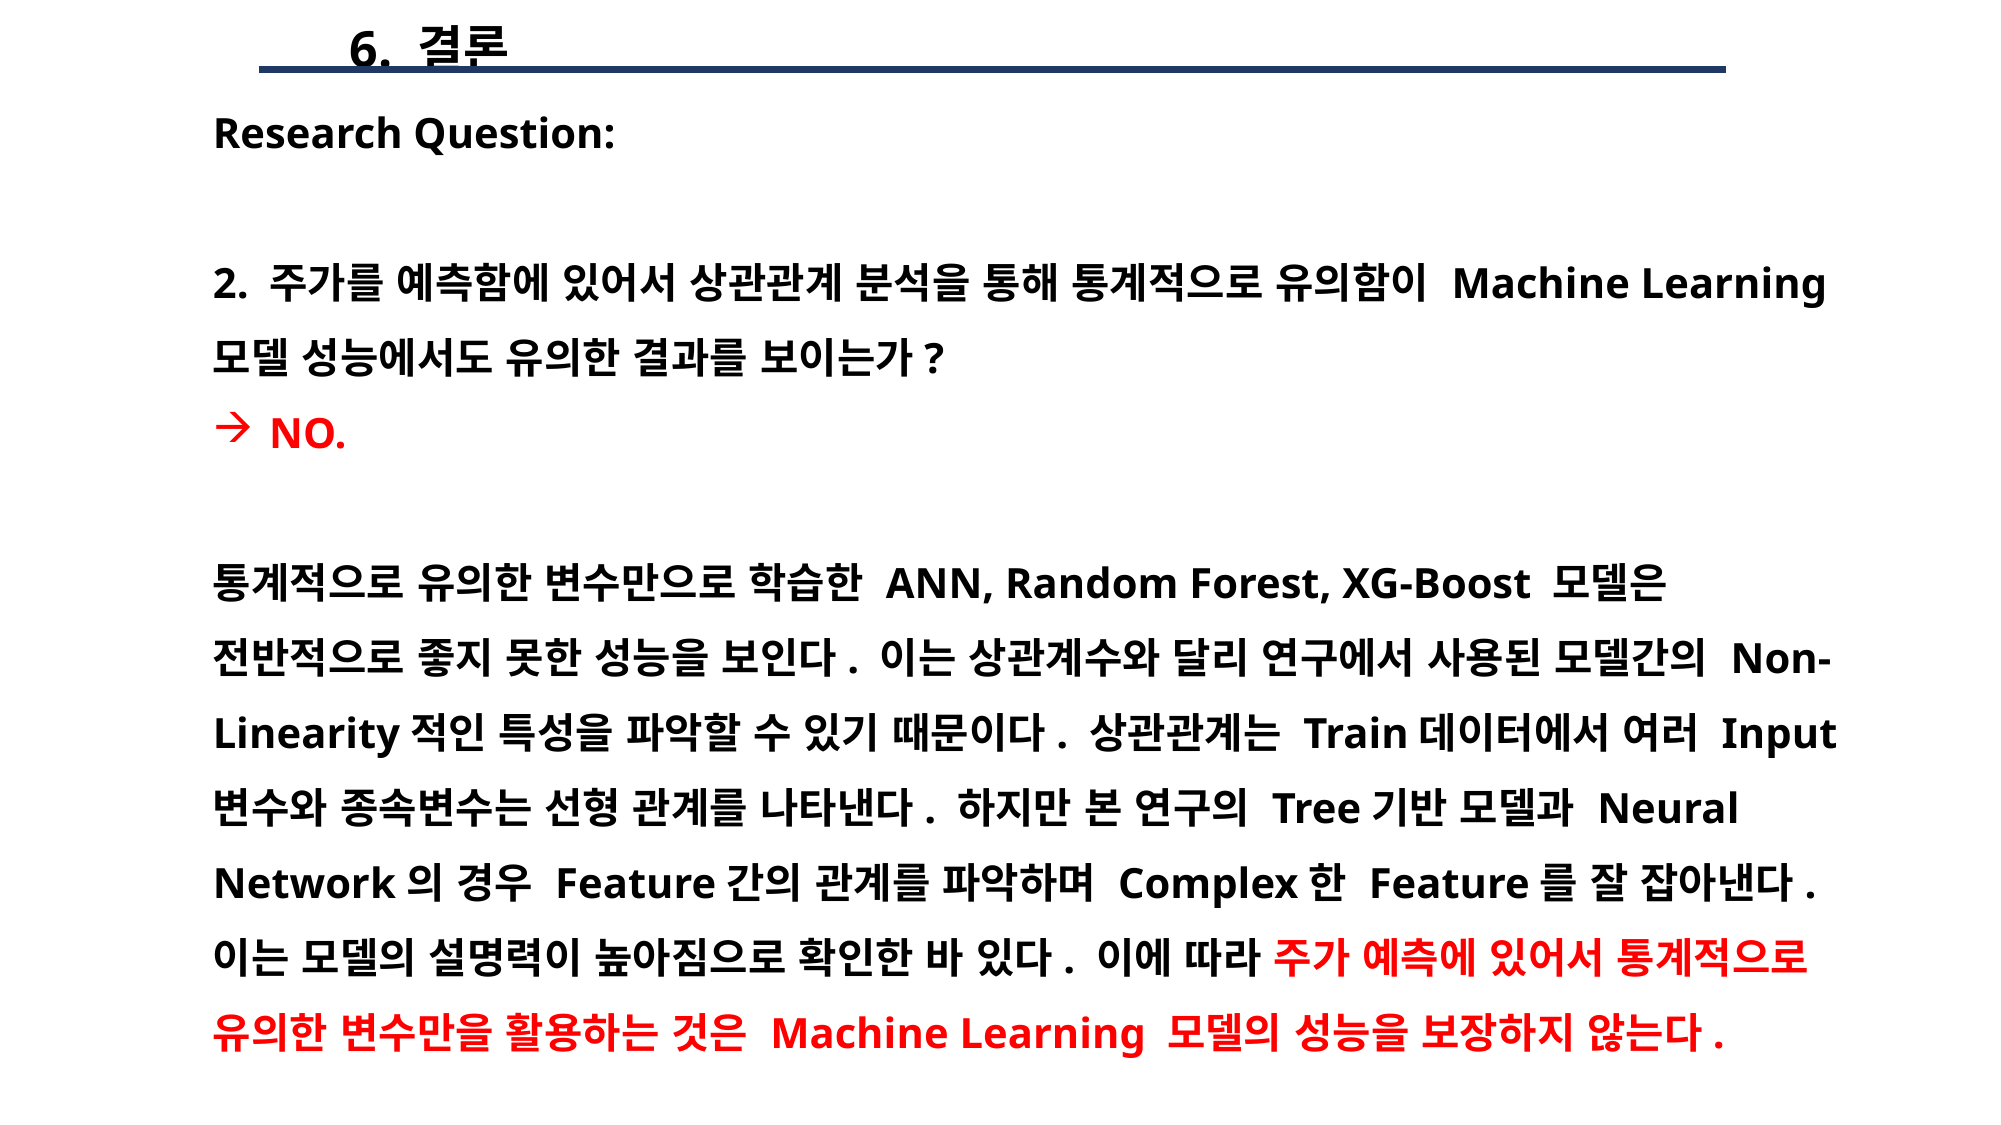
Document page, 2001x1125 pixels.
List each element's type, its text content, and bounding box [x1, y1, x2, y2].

text_box 6. 결론 [335, 0, 1560, 66]
text_box Research Question: 2. 주가를 예측함에 있어서 상관관계 분석을 통해 통계적으로 유의함이 Machine Learning 모델 성능에서도 유의한 결과를 보이는가? NO. 통계적으로 유의한 변수만으로 학습한 ANN, Random Forest, XG-Boost 모델은 전반적으로 좋지 못한 성능을 보인다. 이는 상관계수와 달리 연구에서 사용된 모델간의 Non-Linearity적인 특성을 파악할 수 있기 때문이다. 상관관계는 Train데이터에서 여러 Input 변수와 종속변수는 선형 관계를 나타낸다. 하지만 본 연구의 Tree기반 모델과 Neural Network의 경우 Feature간의 관계를 파악하며 Complex한 Feature를 잘 잡아낸다. 이는 모델의 설명력이 높아짐으로 확인한 바 있다. 이에 따라 주가 예측에 있어서 통계적으로 유의한 변수만을 활용하는 것은 Machine Learning 모델의 성능을 보장하지 않는다. [198, 74, 1858, 1065]
